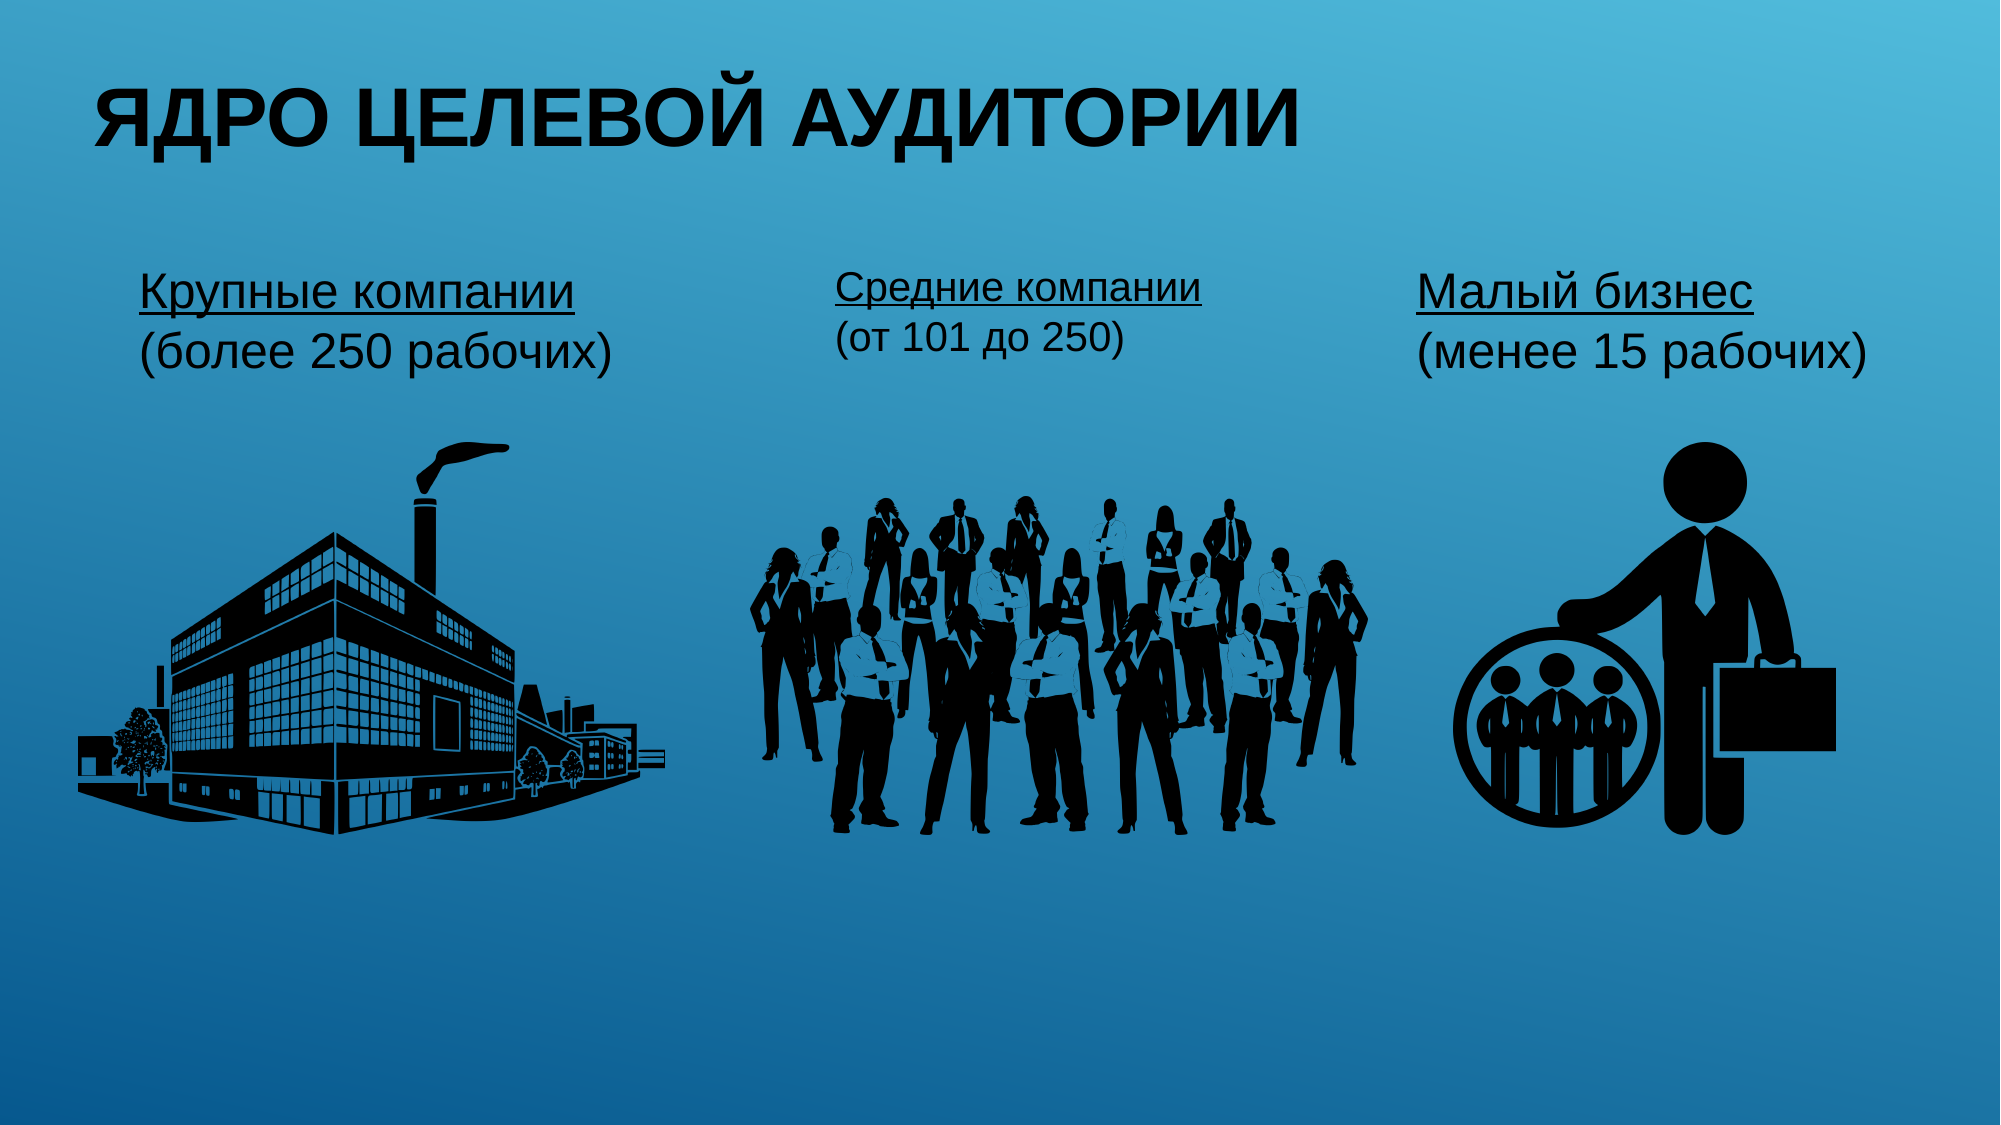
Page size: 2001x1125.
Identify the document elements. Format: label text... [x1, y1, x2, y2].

text_box Средние компании (от 101 до 250) [820, 252, 1217, 367]
text_box Малый бизнес (менее 15 рабочих) [1401, 251, 1884, 387]
picture [749, 496, 1368, 835]
picture [78, 442, 665, 835]
title Ядро целевой аудитории [78, 56, 1513, 178]
picture [1453, 442, 1836, 835]
text_box Крупные компании (более 250 рабочих) [123, 251, 675, 387]
